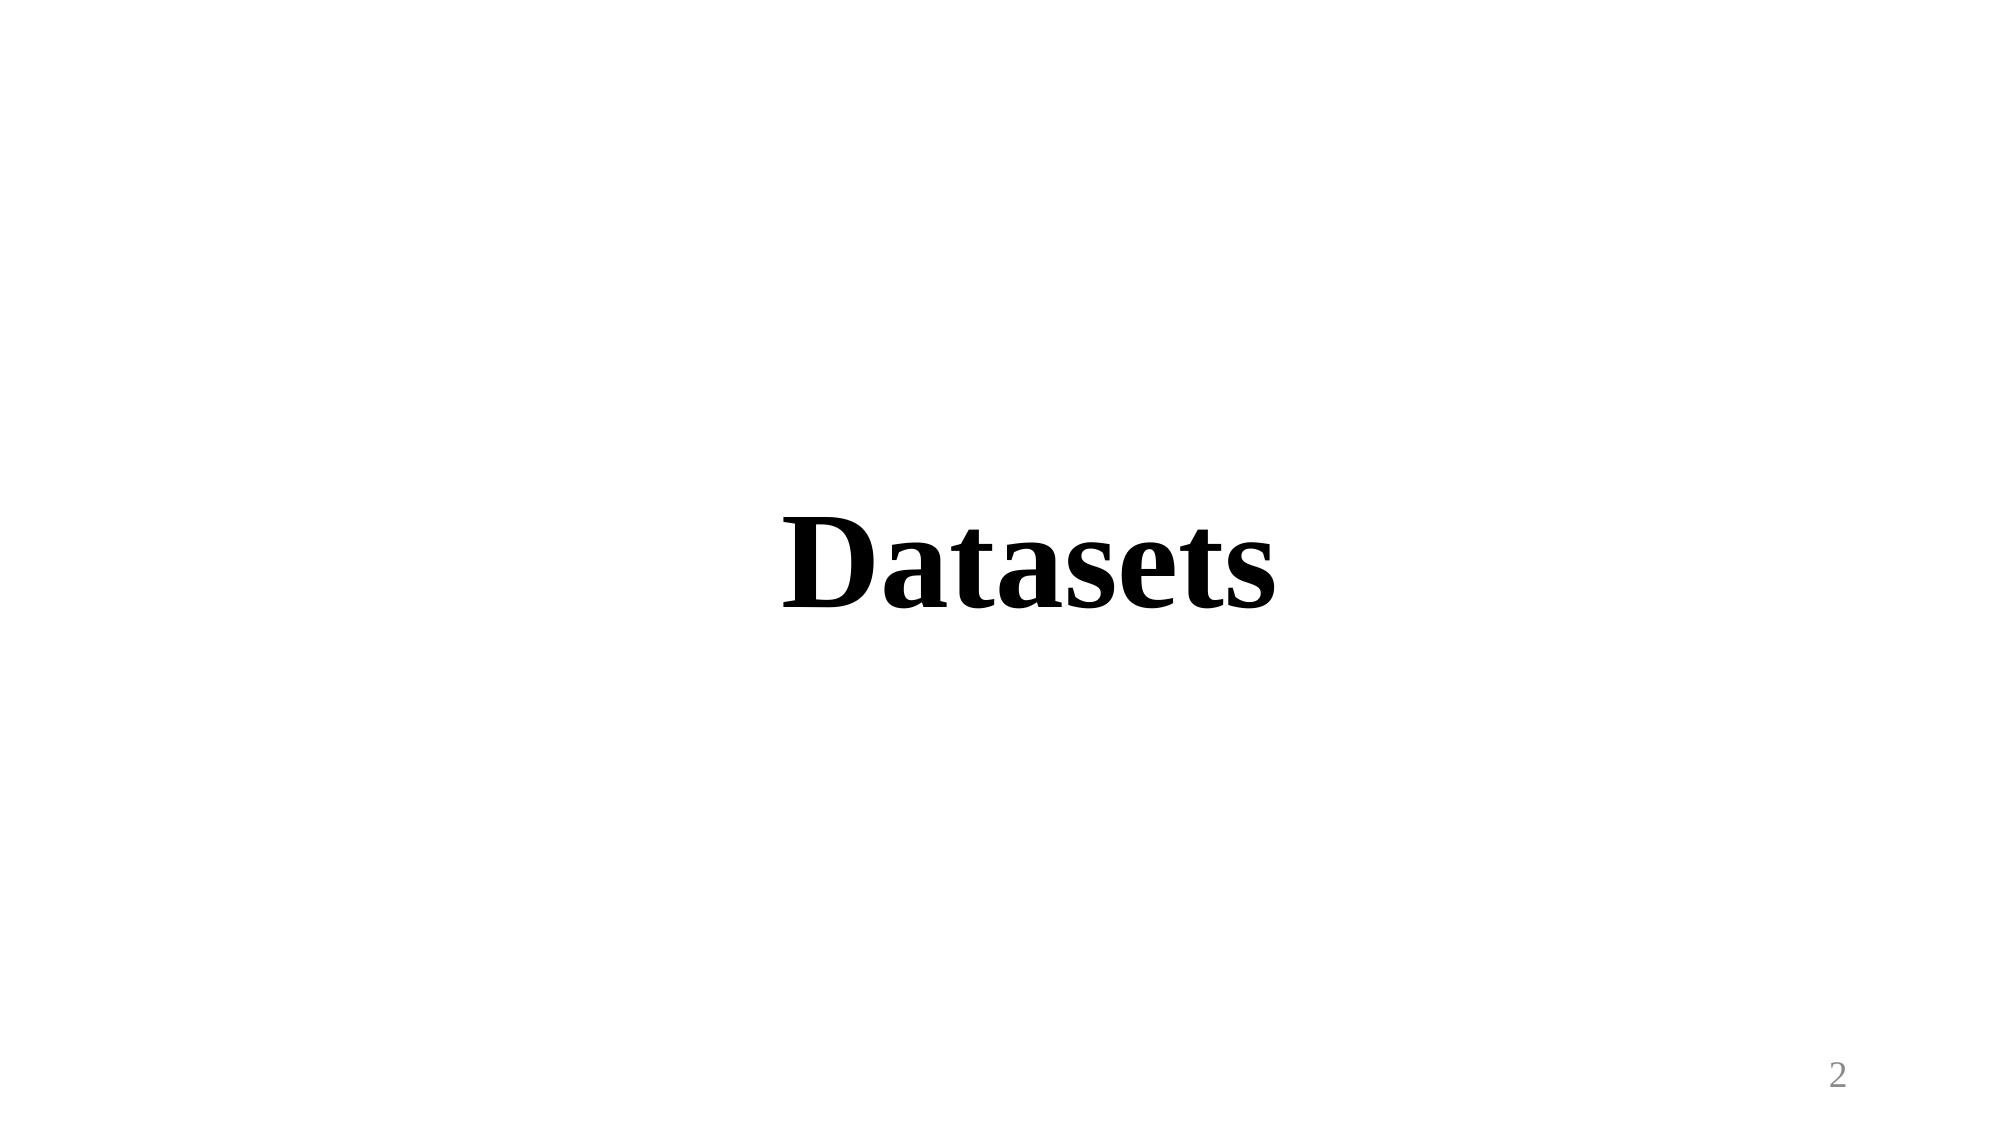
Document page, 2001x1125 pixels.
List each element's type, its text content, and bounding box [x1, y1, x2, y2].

slide_number 2 [1412, 1042, 1863, 1103]
text_box Datasets [766, 411, 1305, 714]
